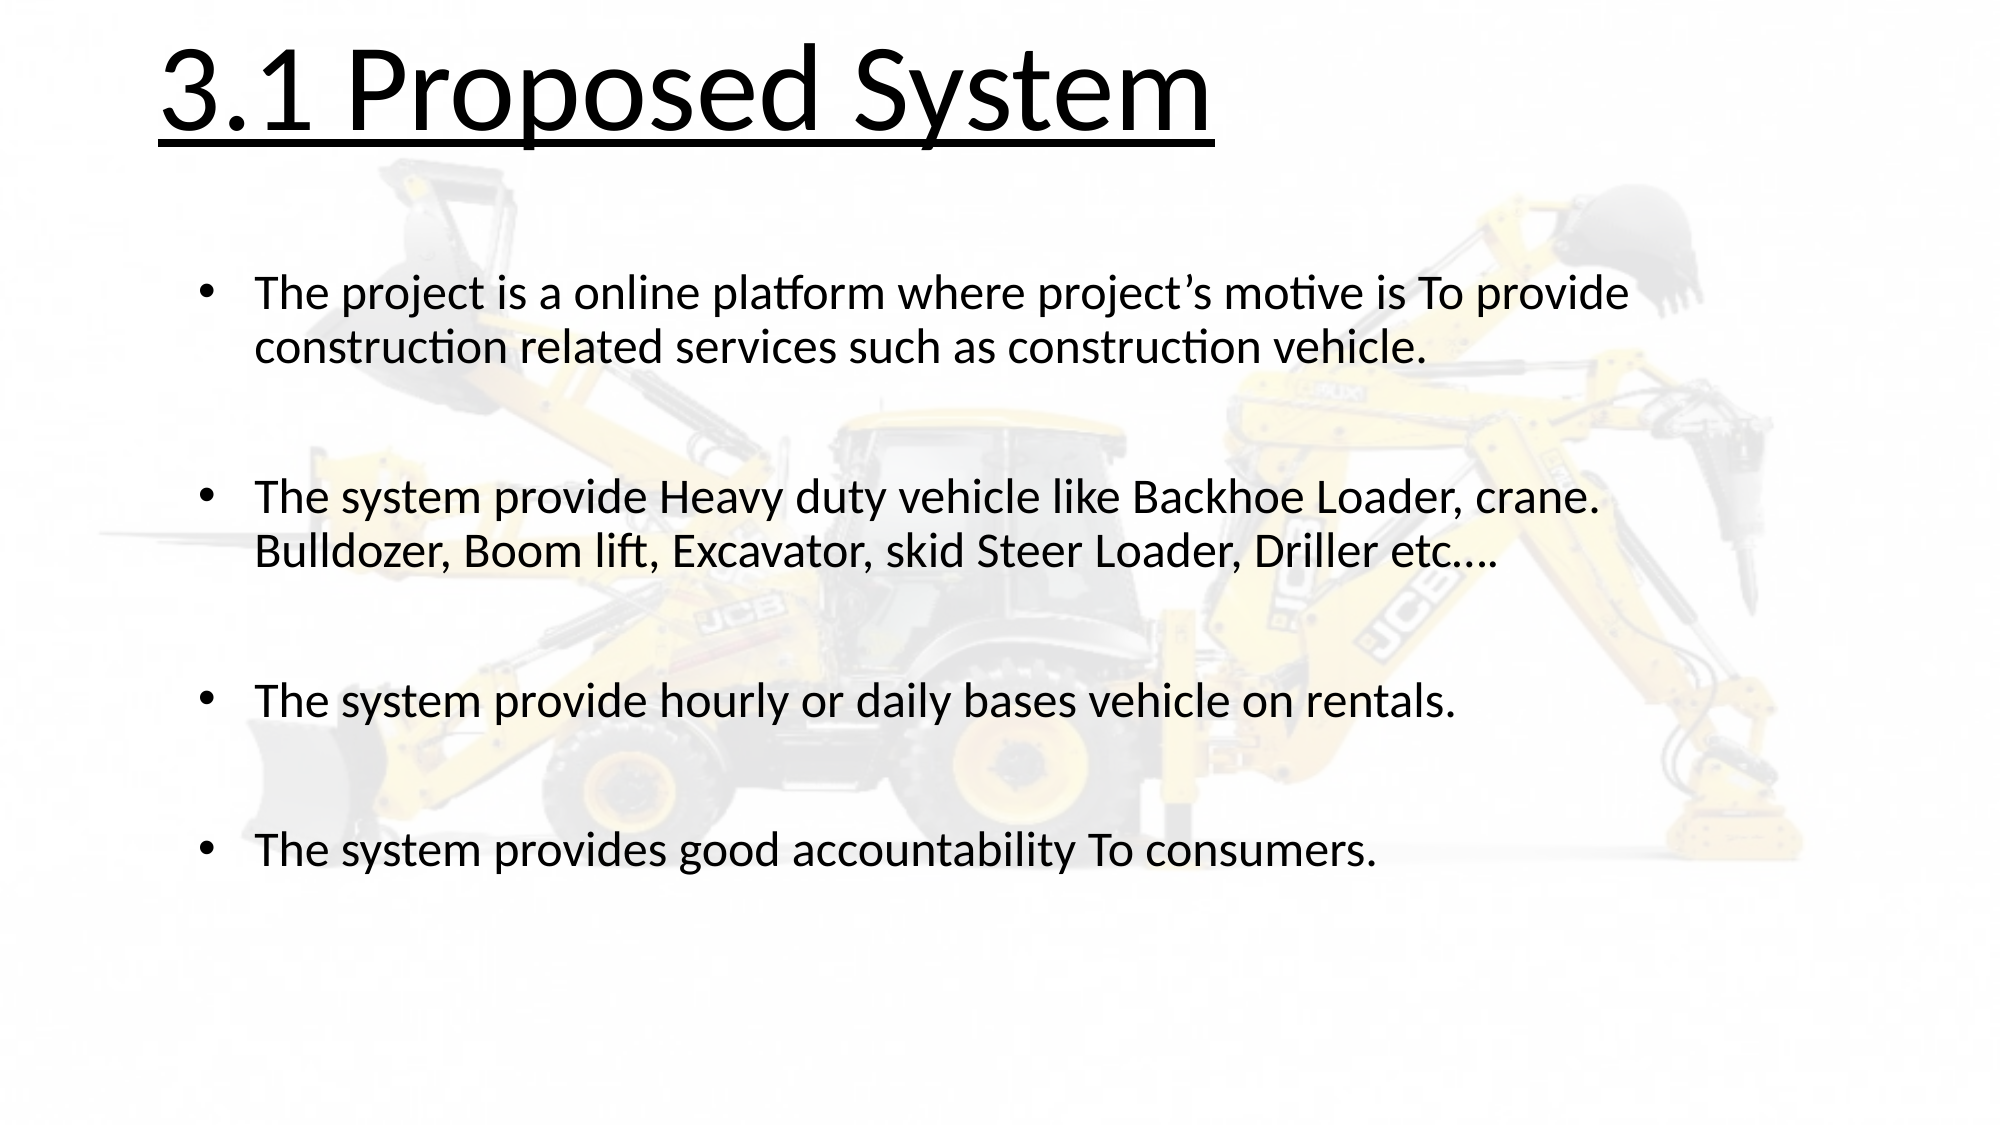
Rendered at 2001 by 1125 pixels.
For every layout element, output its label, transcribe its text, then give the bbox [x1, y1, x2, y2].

subtitle The project is a online platform where project’s motive is To provide construction related services such as construction vehicle. The system provide Heavy duty vehicle like Backhoe Loader, crane. Bulldozer, Boom lift, Excavator, skid Steer Loader, Driller etc…. The system provide hourly or daily bases vehicle on rentals. The system provides good accountability To consumers. [183, 259, 1669, 1011]
title 3.1 Proposed System [30, 0, 1343, 166]
